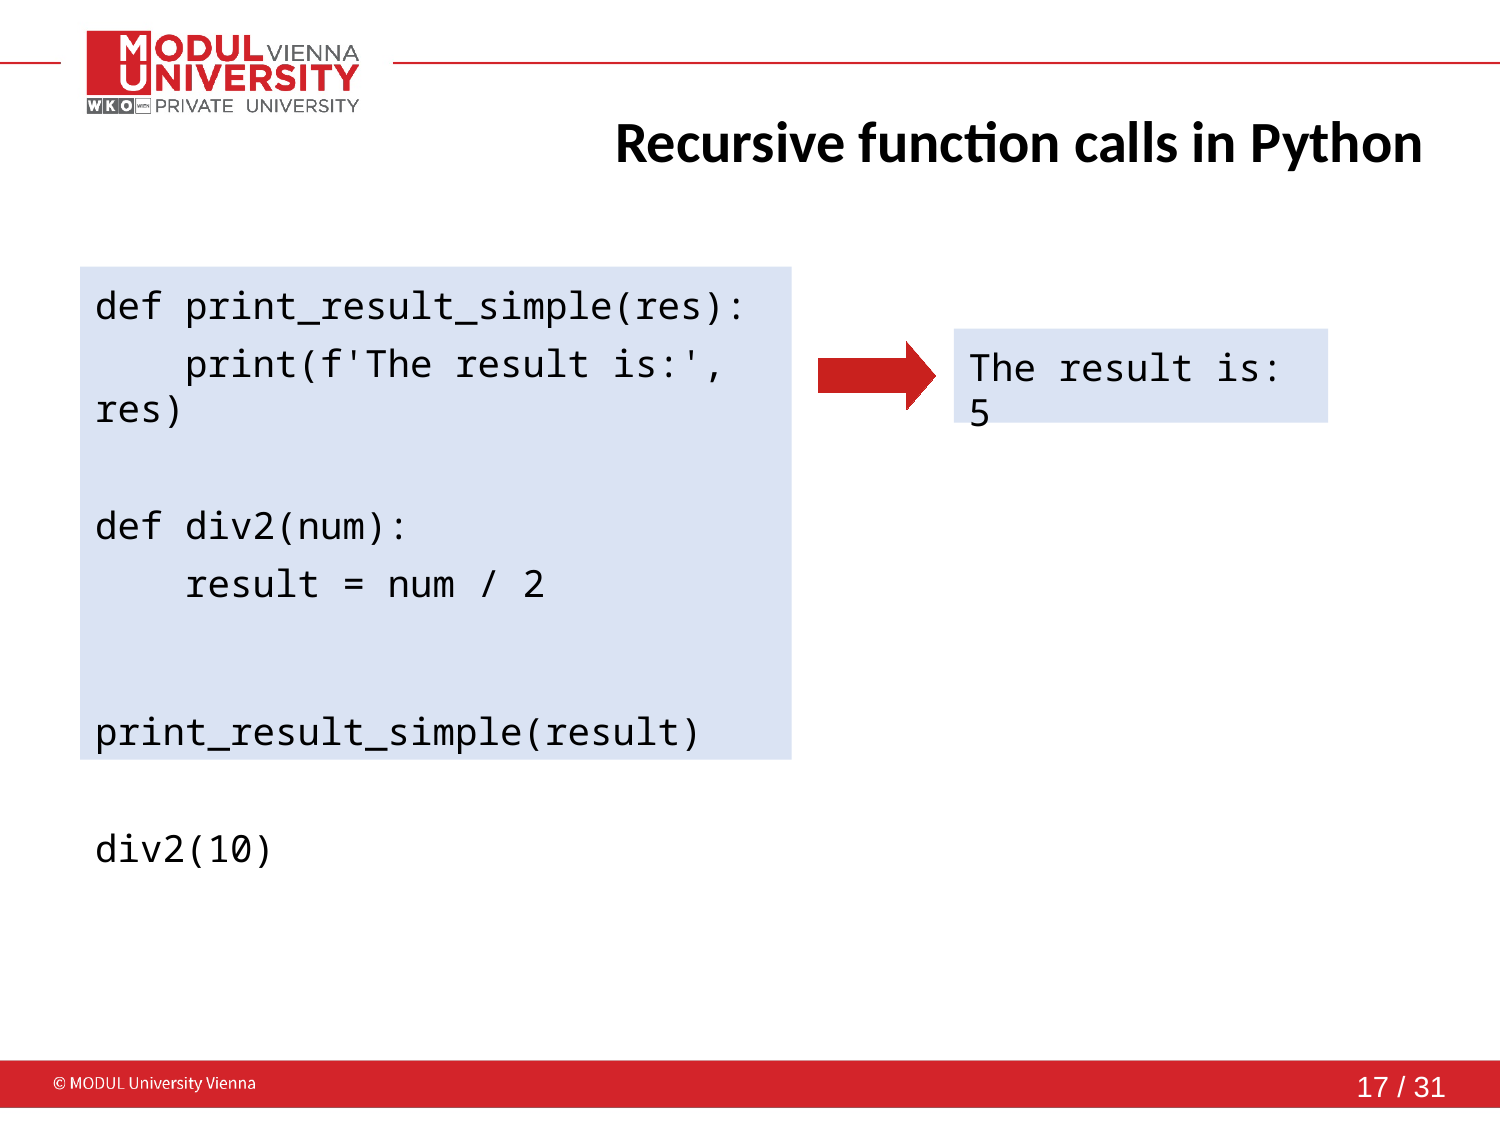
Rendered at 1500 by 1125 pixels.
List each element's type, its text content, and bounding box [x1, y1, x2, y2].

title Recursive function calls in Python [51, 45, 1439, 233]
text_box [818, 341, 936, 410]
text_box def print_result_simple(res): print(f'The result is:', res) def div2(num): result = num / 2 print_result_simple(result) div2(10) [80, 266, 792, 760]
text_box The result is: 5 [953, 328, 1329, 423]
picture [0, 0, 1500, 1125]
